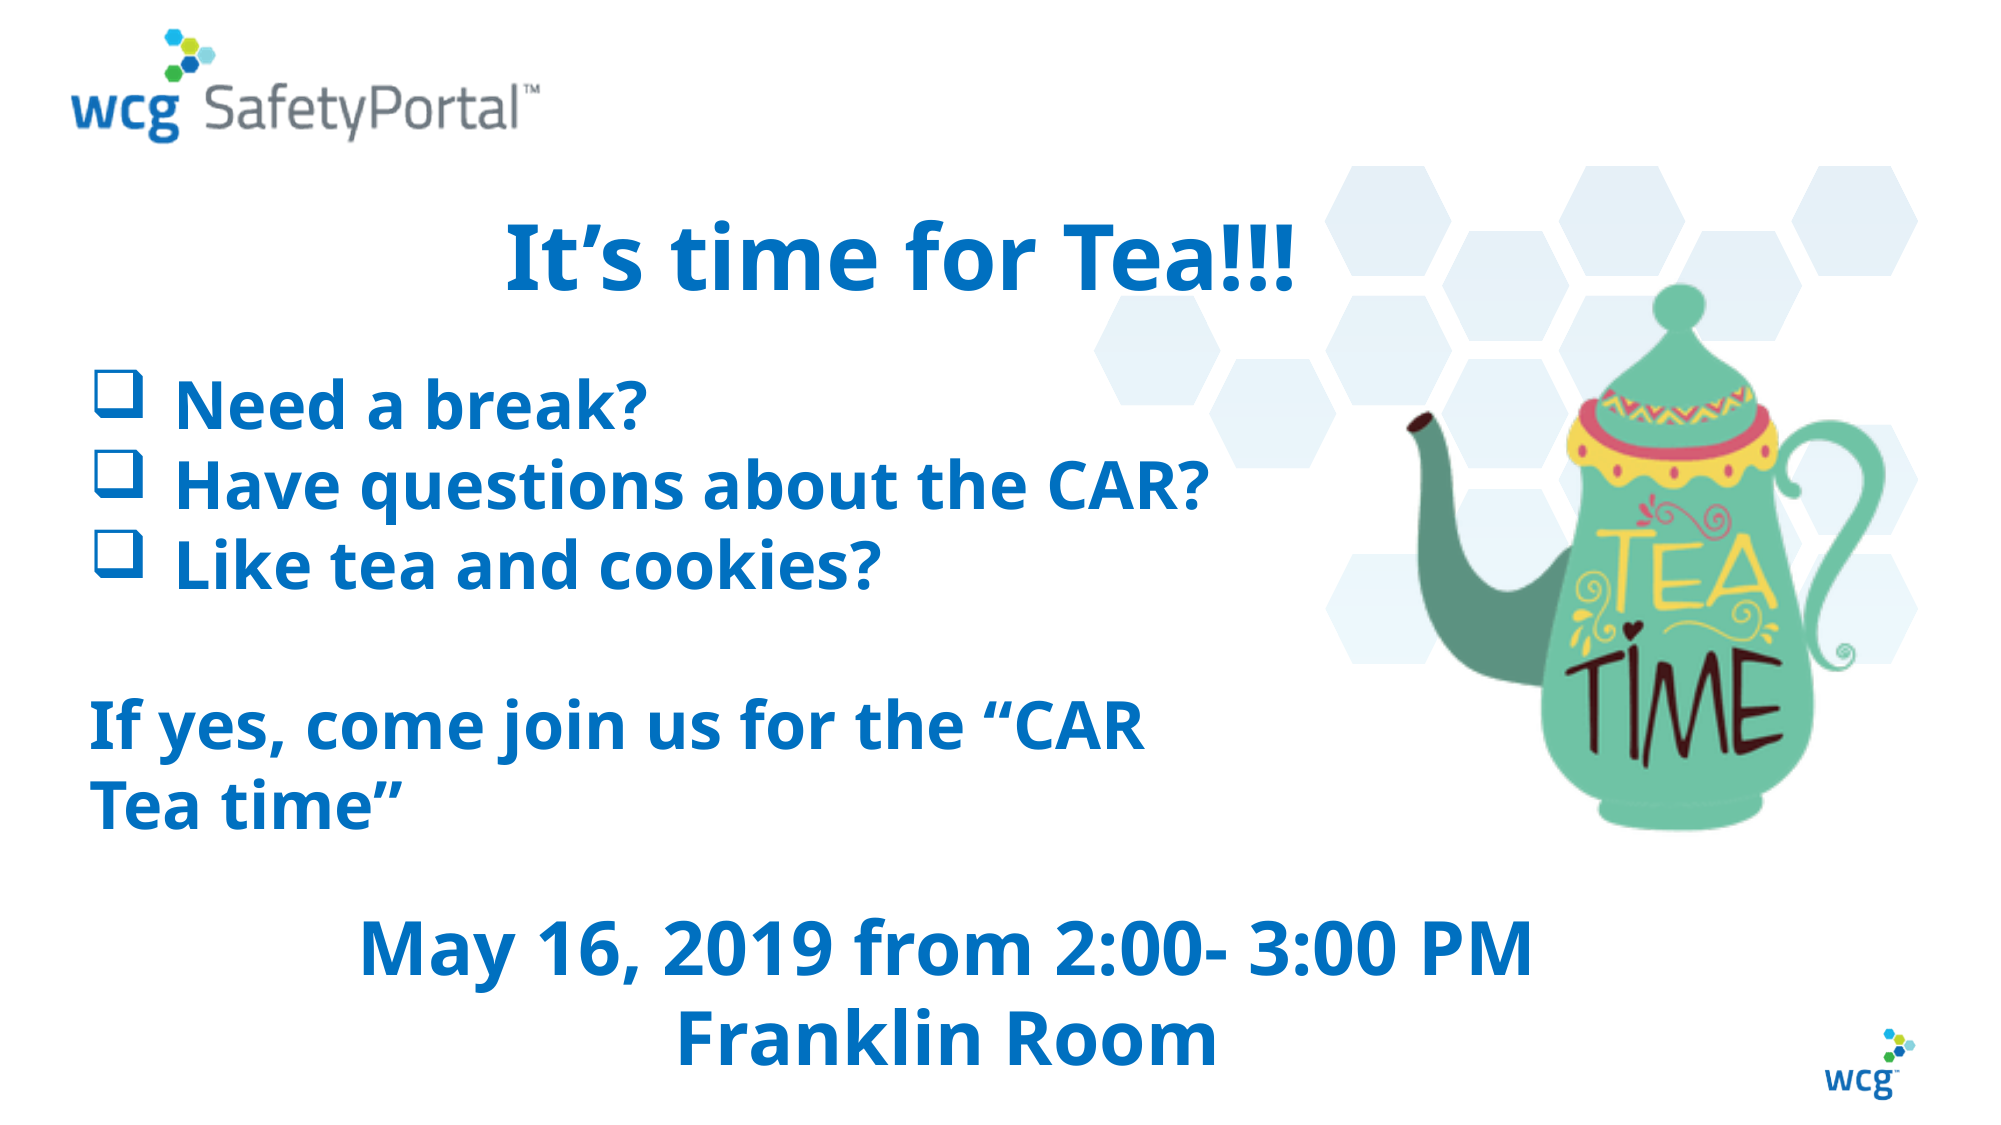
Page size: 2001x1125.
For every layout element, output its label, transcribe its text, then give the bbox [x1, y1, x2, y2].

picture [1349, 260, 1944, 856]
text_box May 16, 2019 from 2:00- 3:00 PM Franklin Room [342, 892, 1553, 1088]
title It’s time for Tea!!! [192, 202, 1611, 319]
picture [1819, 1026, 1921, 1104]
text_box Need a break? Have questions about the CAR? Like tea and cookies? If yes, come join us for the “CAR Tea time” [74, 355, 1286, 850]
picture [0, 8, 608, 166]
